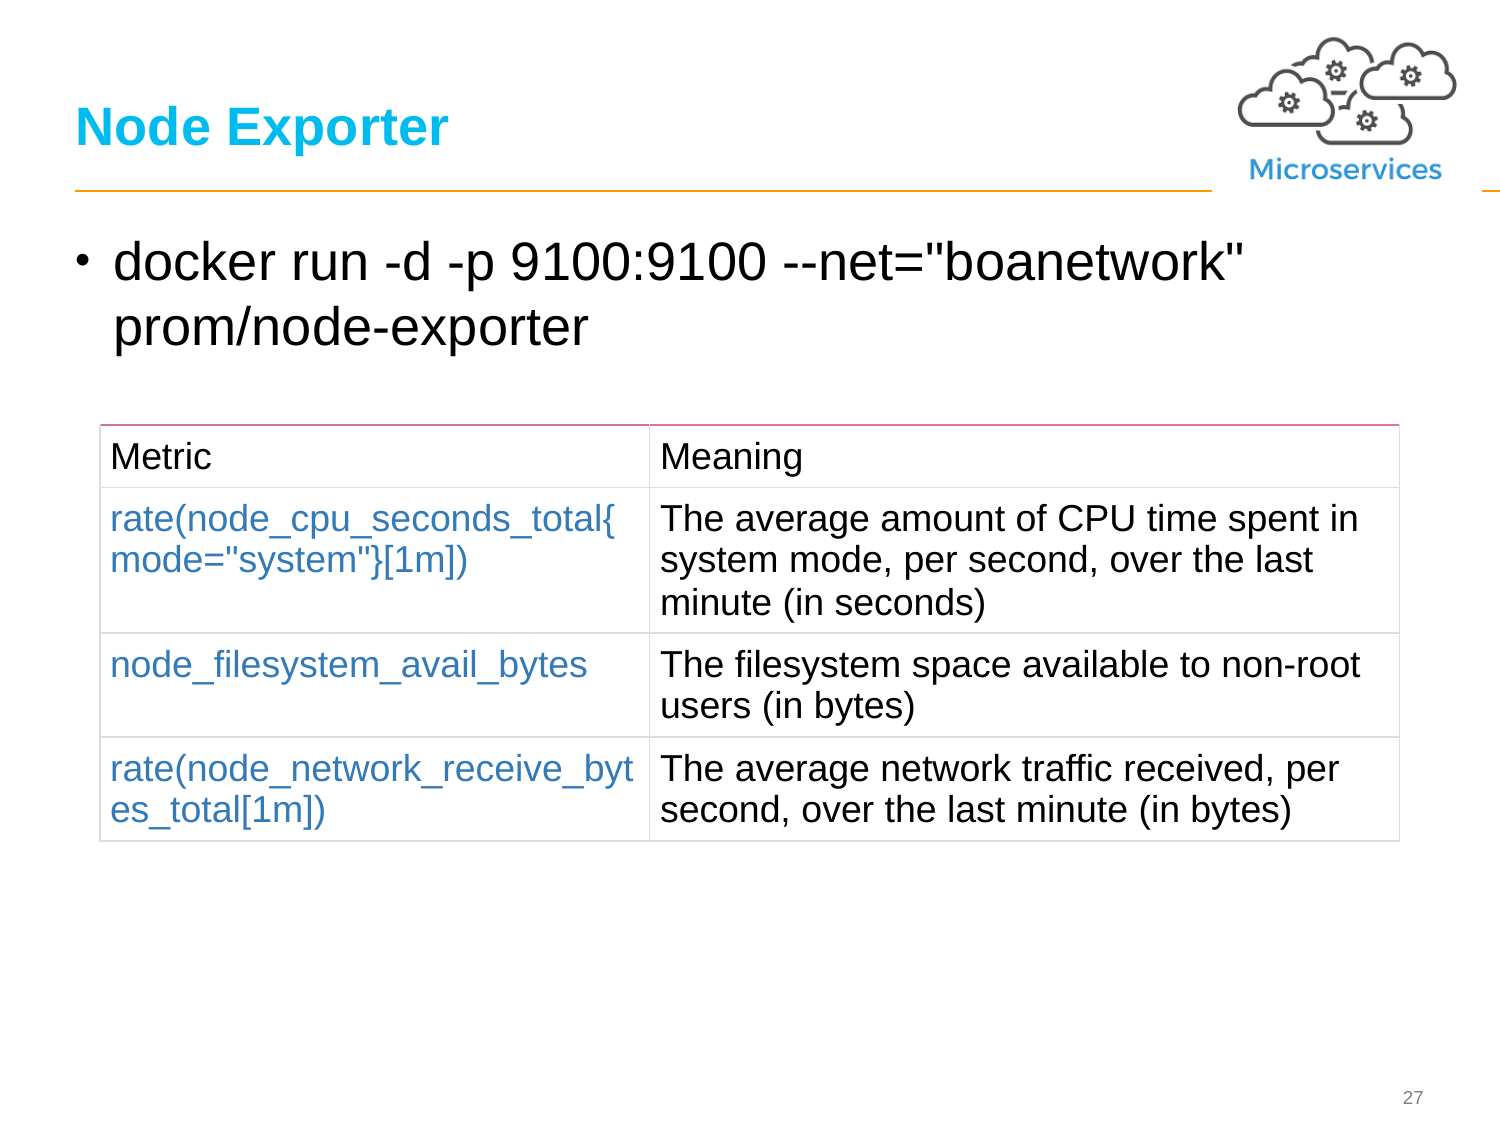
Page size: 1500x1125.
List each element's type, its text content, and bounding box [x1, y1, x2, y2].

table_cell The filesystem space available to non-root users (in bytes) [650, 634, 1399, 736]
table_cell rate(node_network_receive_bytes_total[1m]) [101, 738, 649, 840]
table_cell rate(node_cpu_seconds_total{mode="system"}[1m]) [101, 488, 649, 632]
table_cell node_filesystem_avail_bytes [101, 634, 649, 736]
table_header Meaning [650, 426, 1399, 487]
title Node Exporter [75, 27, 1422, 157]
table_cell The average network traffic received, per second, over the last minute (in bytes) [650, 738, 1399, 840]
table_header Metric [101, 426, 649, 487]
list docker run -d -p 9100:9100 --net="boanetwork" prom/node-exporter [75, 226, 1425, 1050]
picture [1212, 1, 1482, 203]
table_cell The average amount of CPU time spent in system mode, per second, over the last minute (in seconds) [650, 488, 1399, 632]
